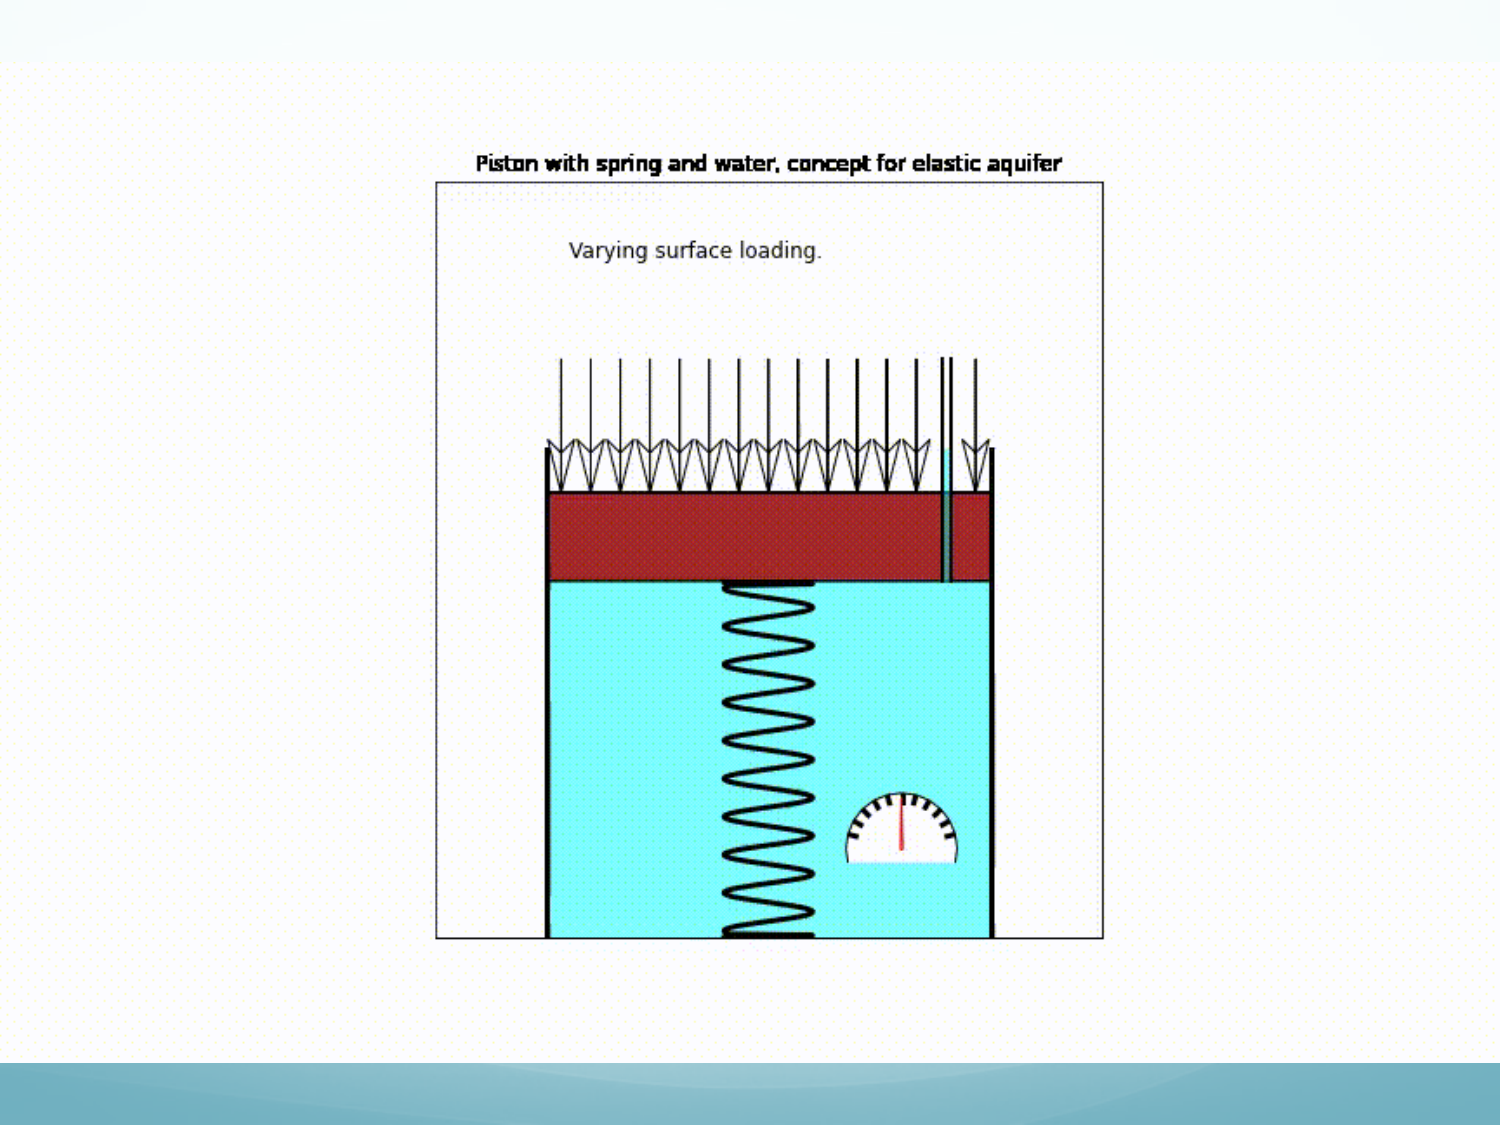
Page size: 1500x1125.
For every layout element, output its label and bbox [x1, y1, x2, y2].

picture [0, 61, 1500, 1063]
